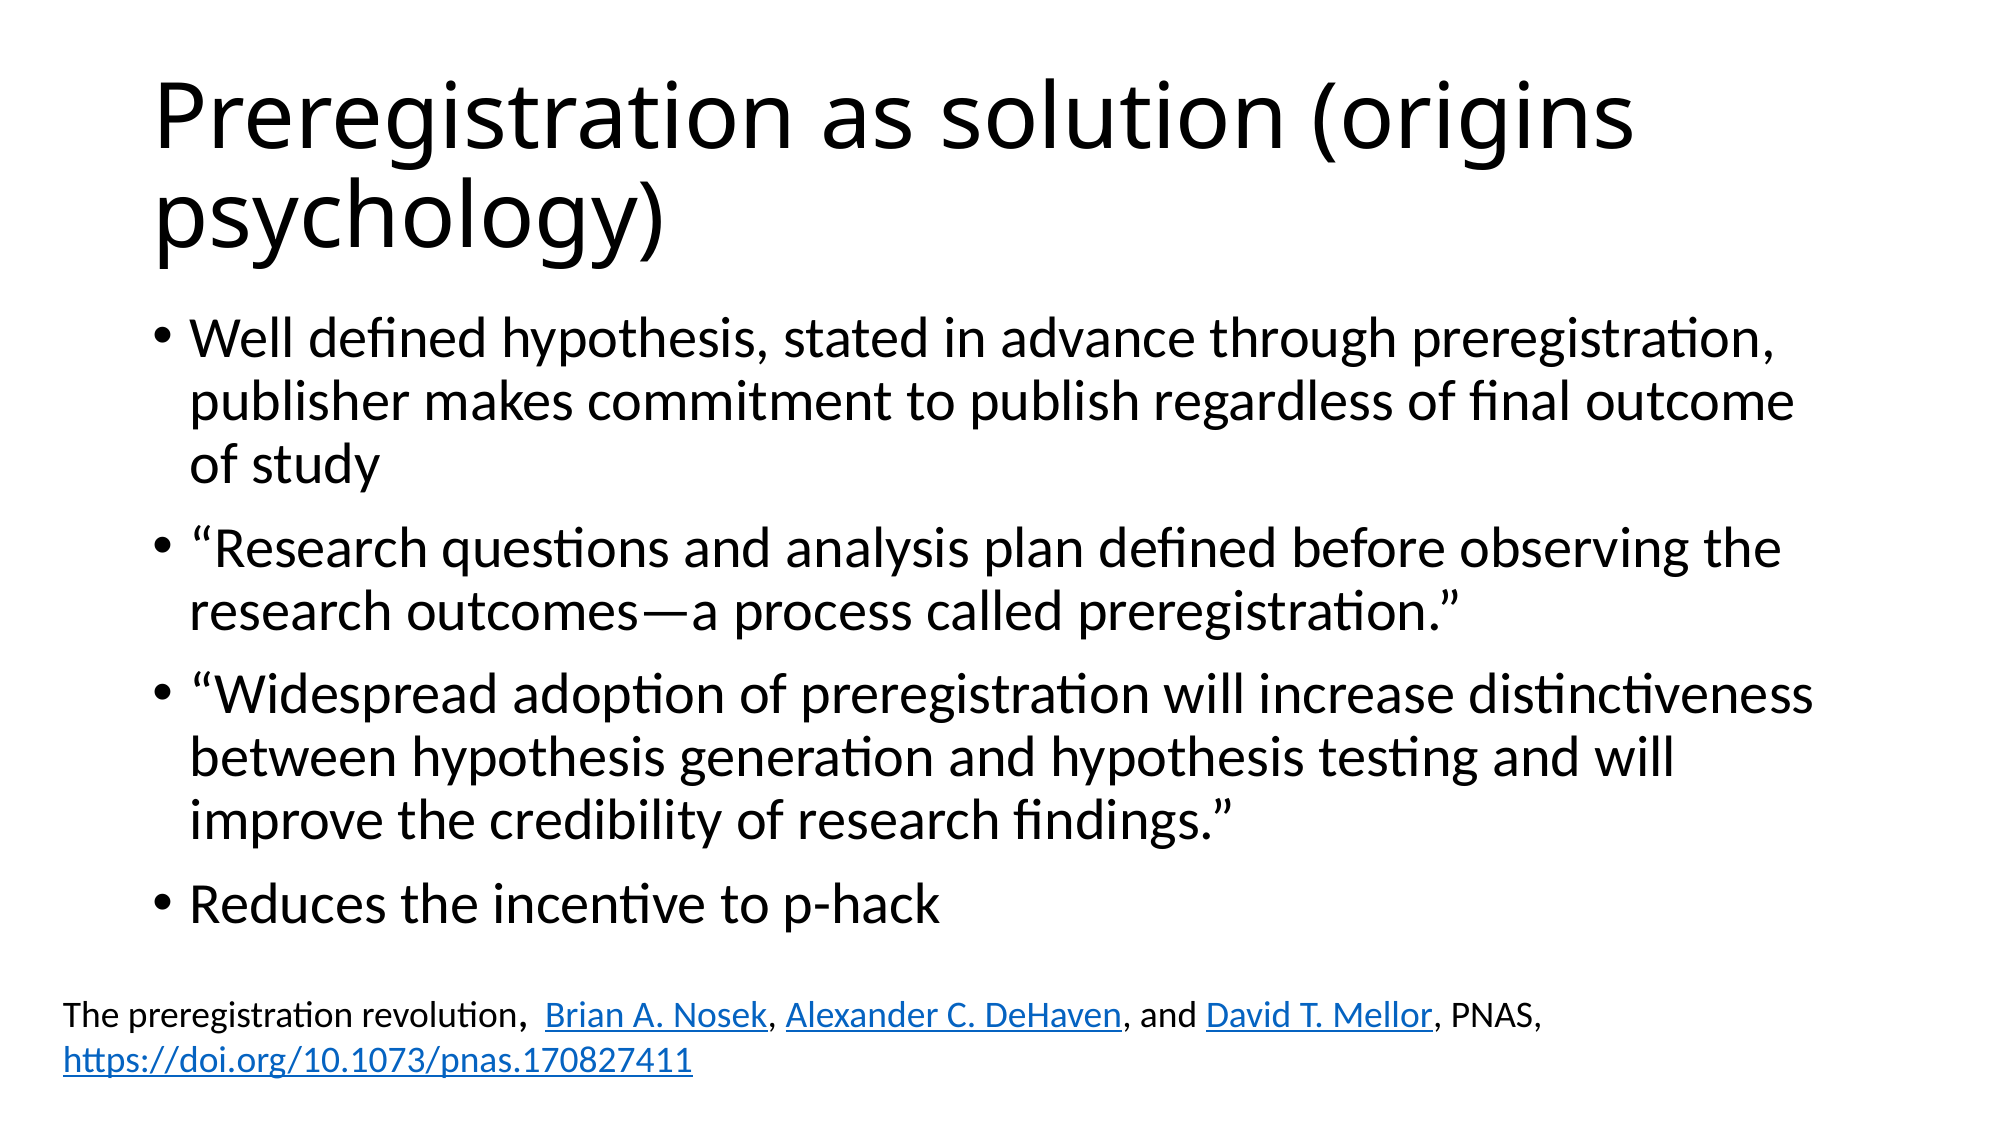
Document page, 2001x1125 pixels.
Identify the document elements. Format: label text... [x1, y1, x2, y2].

list Well defined hypothesis, stated in advance through preregistration, publisher makes commitment to publish regardless of final outcome of study “Research questions and analysis plan defined before observing the research outcomes—a process called preregistration.” “Widespread adoption of preregistration will increase distinctiveness between hypothesis generation and hypothesis testing and will improve the credibility of research findings.” Reduces the incentive to p-hack [137, 299, 1863, 982]
title Preregistration as solution (origins psychology) [137, 59, 1863, 278]
text_box The preregistration revolution, Brian A. Nosek, Alexander C. DeHaven, and David T. Mellor, PNAS, https://doi.org/10.1073/pnas.170827411 [48, 982, 1863, 1088]
